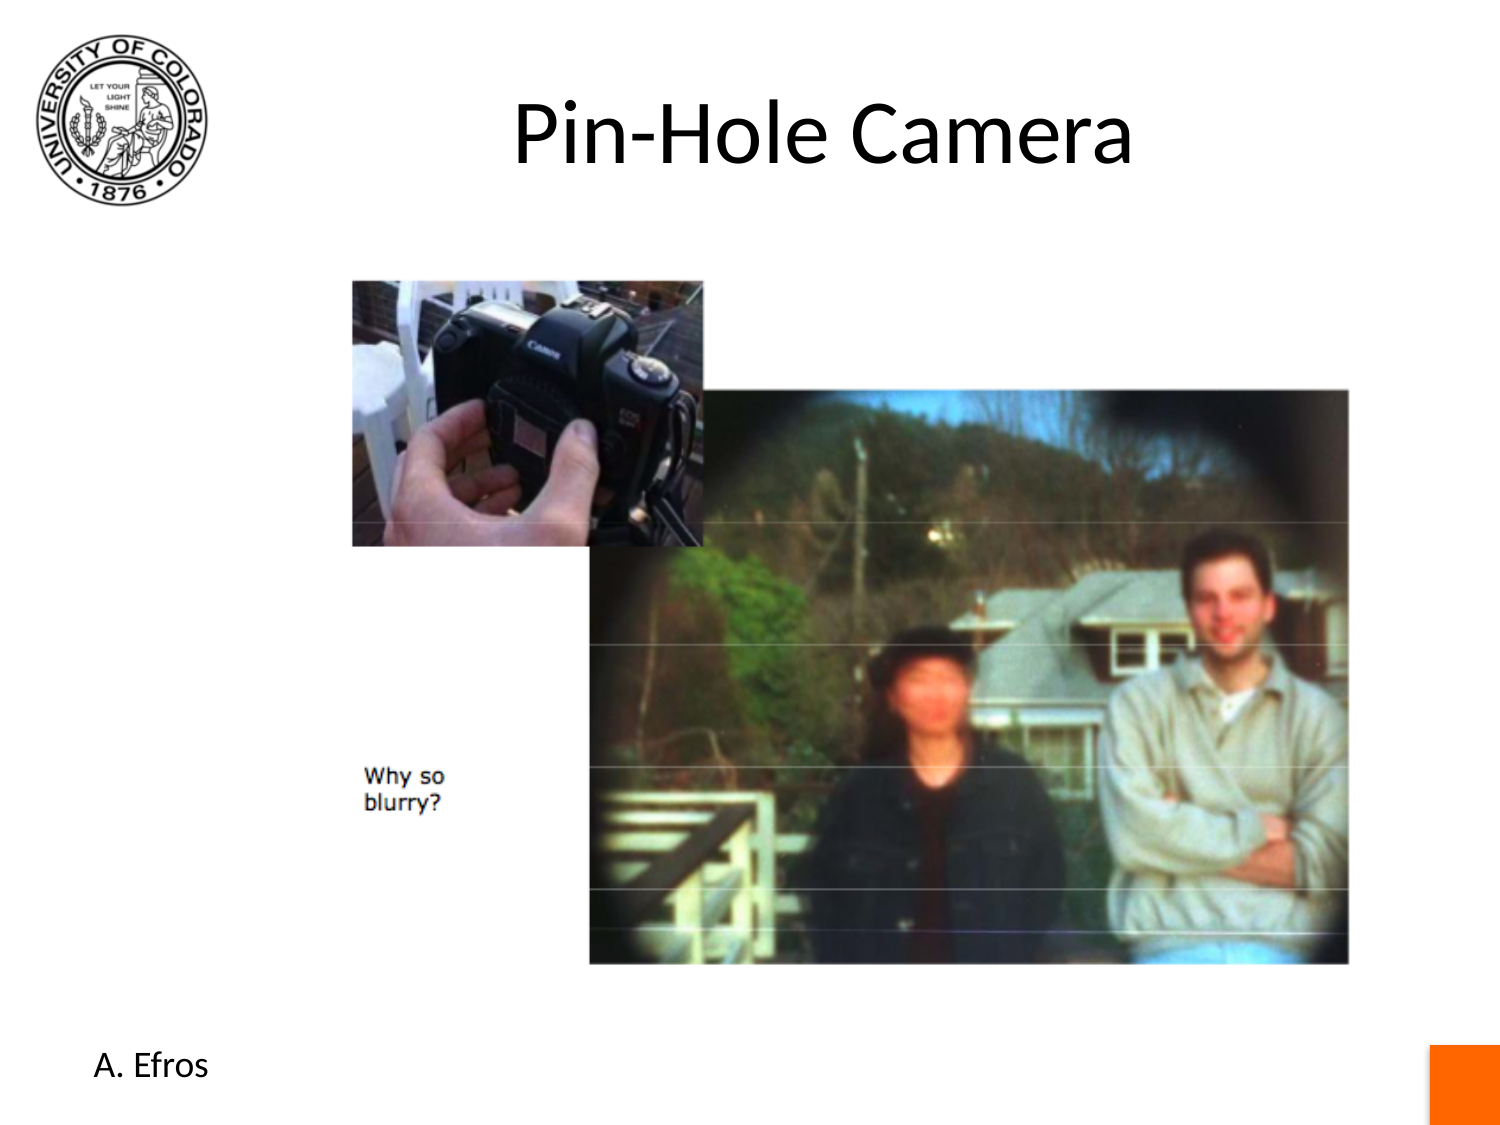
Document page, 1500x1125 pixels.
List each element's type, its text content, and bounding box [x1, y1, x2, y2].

picture [33, 33, 211, 209]
title Pin-Hole Camera [225, 33, 1425, 221]
text_box A. Efros [78, 1032, 225, 1092]
picture [312, 276, 1377, 973]
